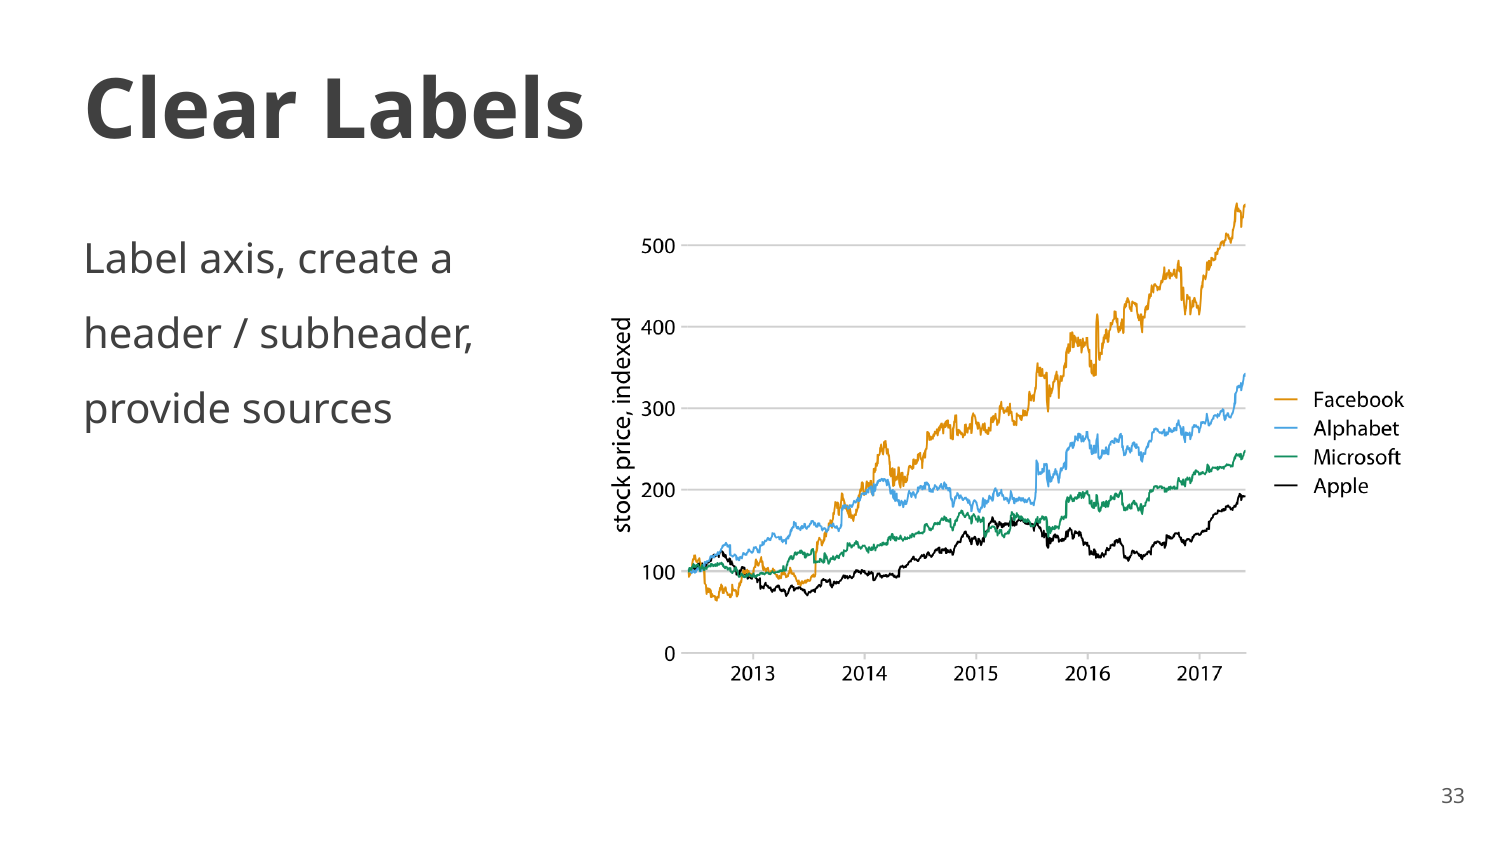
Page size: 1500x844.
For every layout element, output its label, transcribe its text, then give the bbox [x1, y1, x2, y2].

picture [609, 191, 1417, 691]
text_box Label axis, create a header / subheader, provide sources [68, 191, 607, 633]
text_box Clear Labels [68, 40, 1480, 192]
slide_number 33 [1389, 764, 1480, 830]
